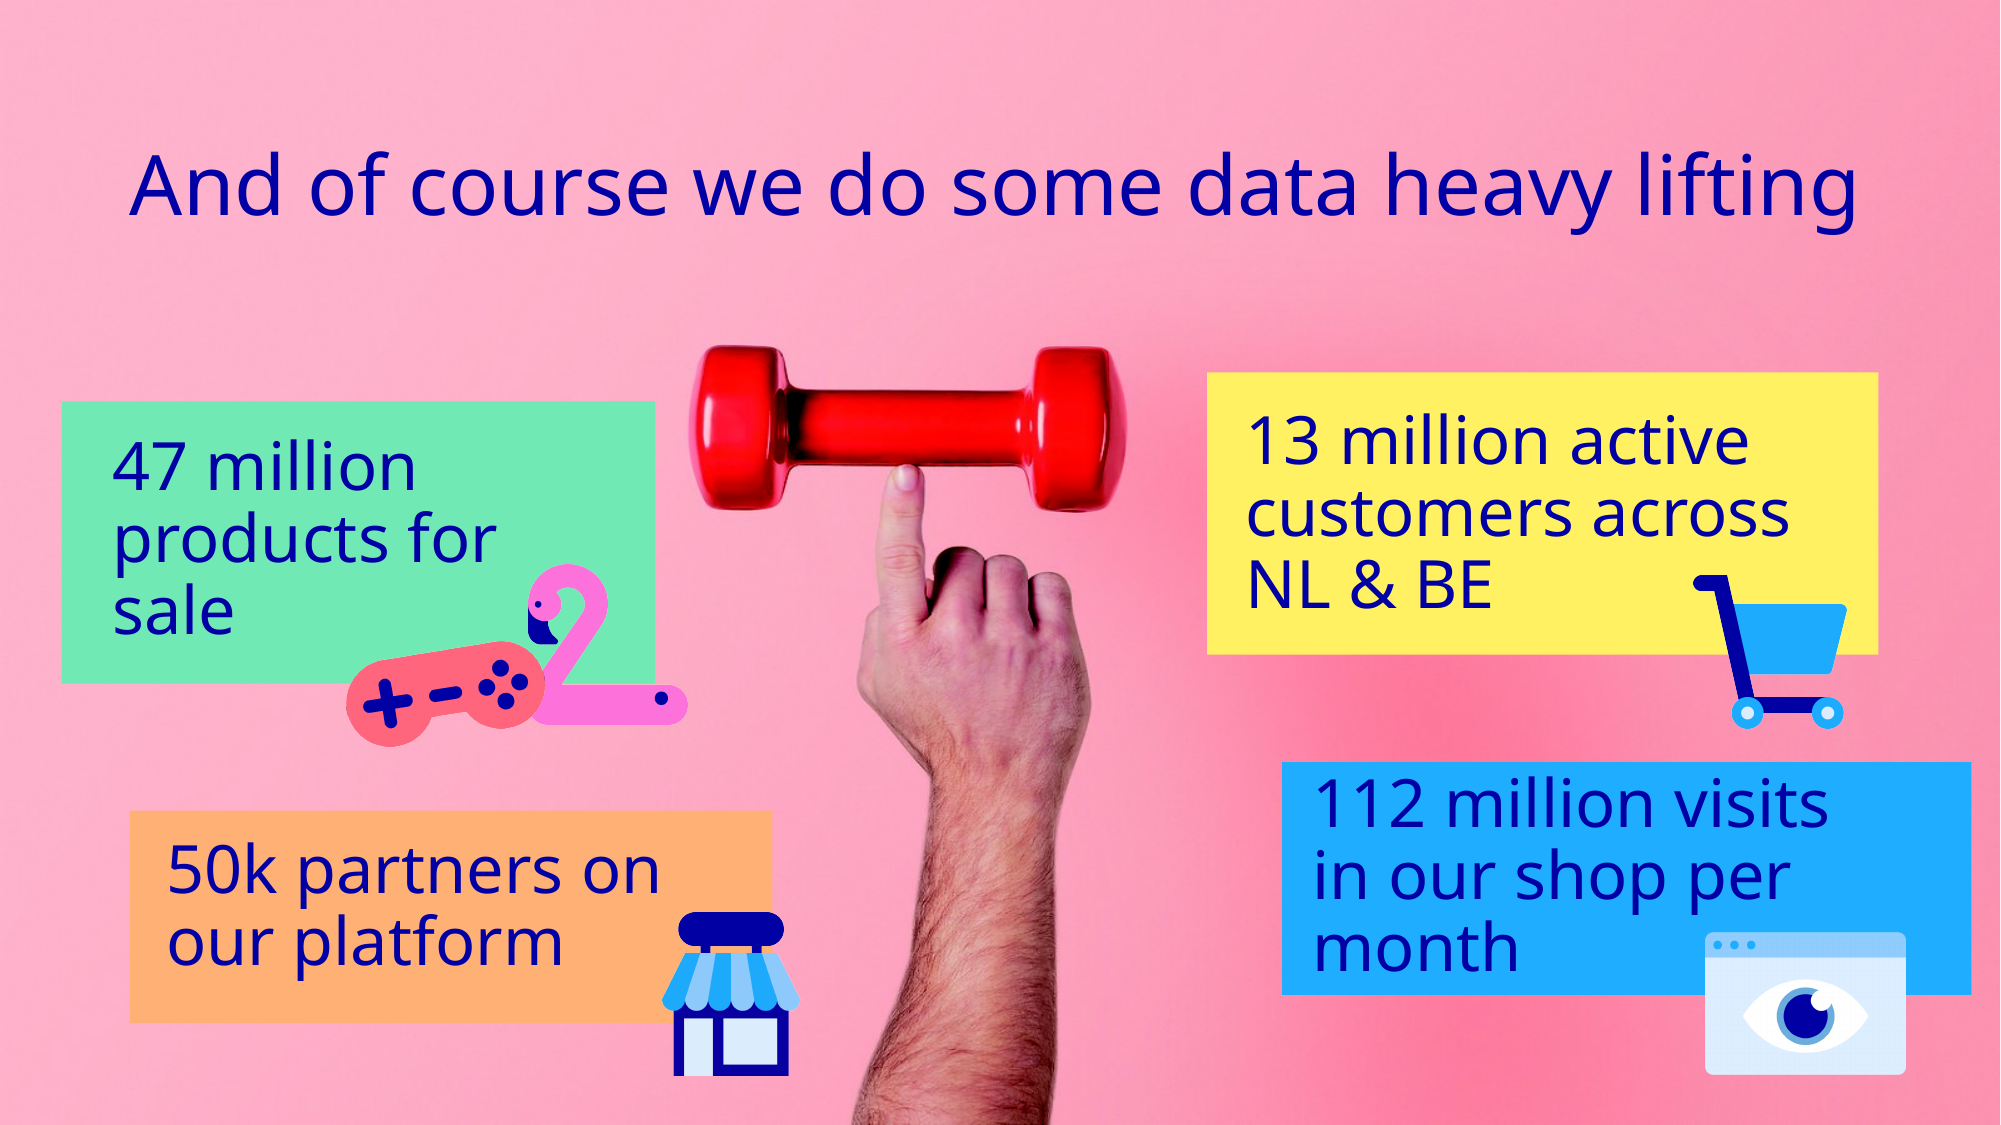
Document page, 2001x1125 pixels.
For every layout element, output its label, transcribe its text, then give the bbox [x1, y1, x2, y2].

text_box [1282, 762, 1972, 1104]
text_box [1207, 372, 1879, 729]
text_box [61, 401, 688, 798]
title And of course we do some data heavy lifting [129, 129, 1871, 248]
text_box 50k partners on our platform [166, 836, 773, 968]
picture [0, 0, 2001, 1125]
text_box [129, 810, 773, 1024]
